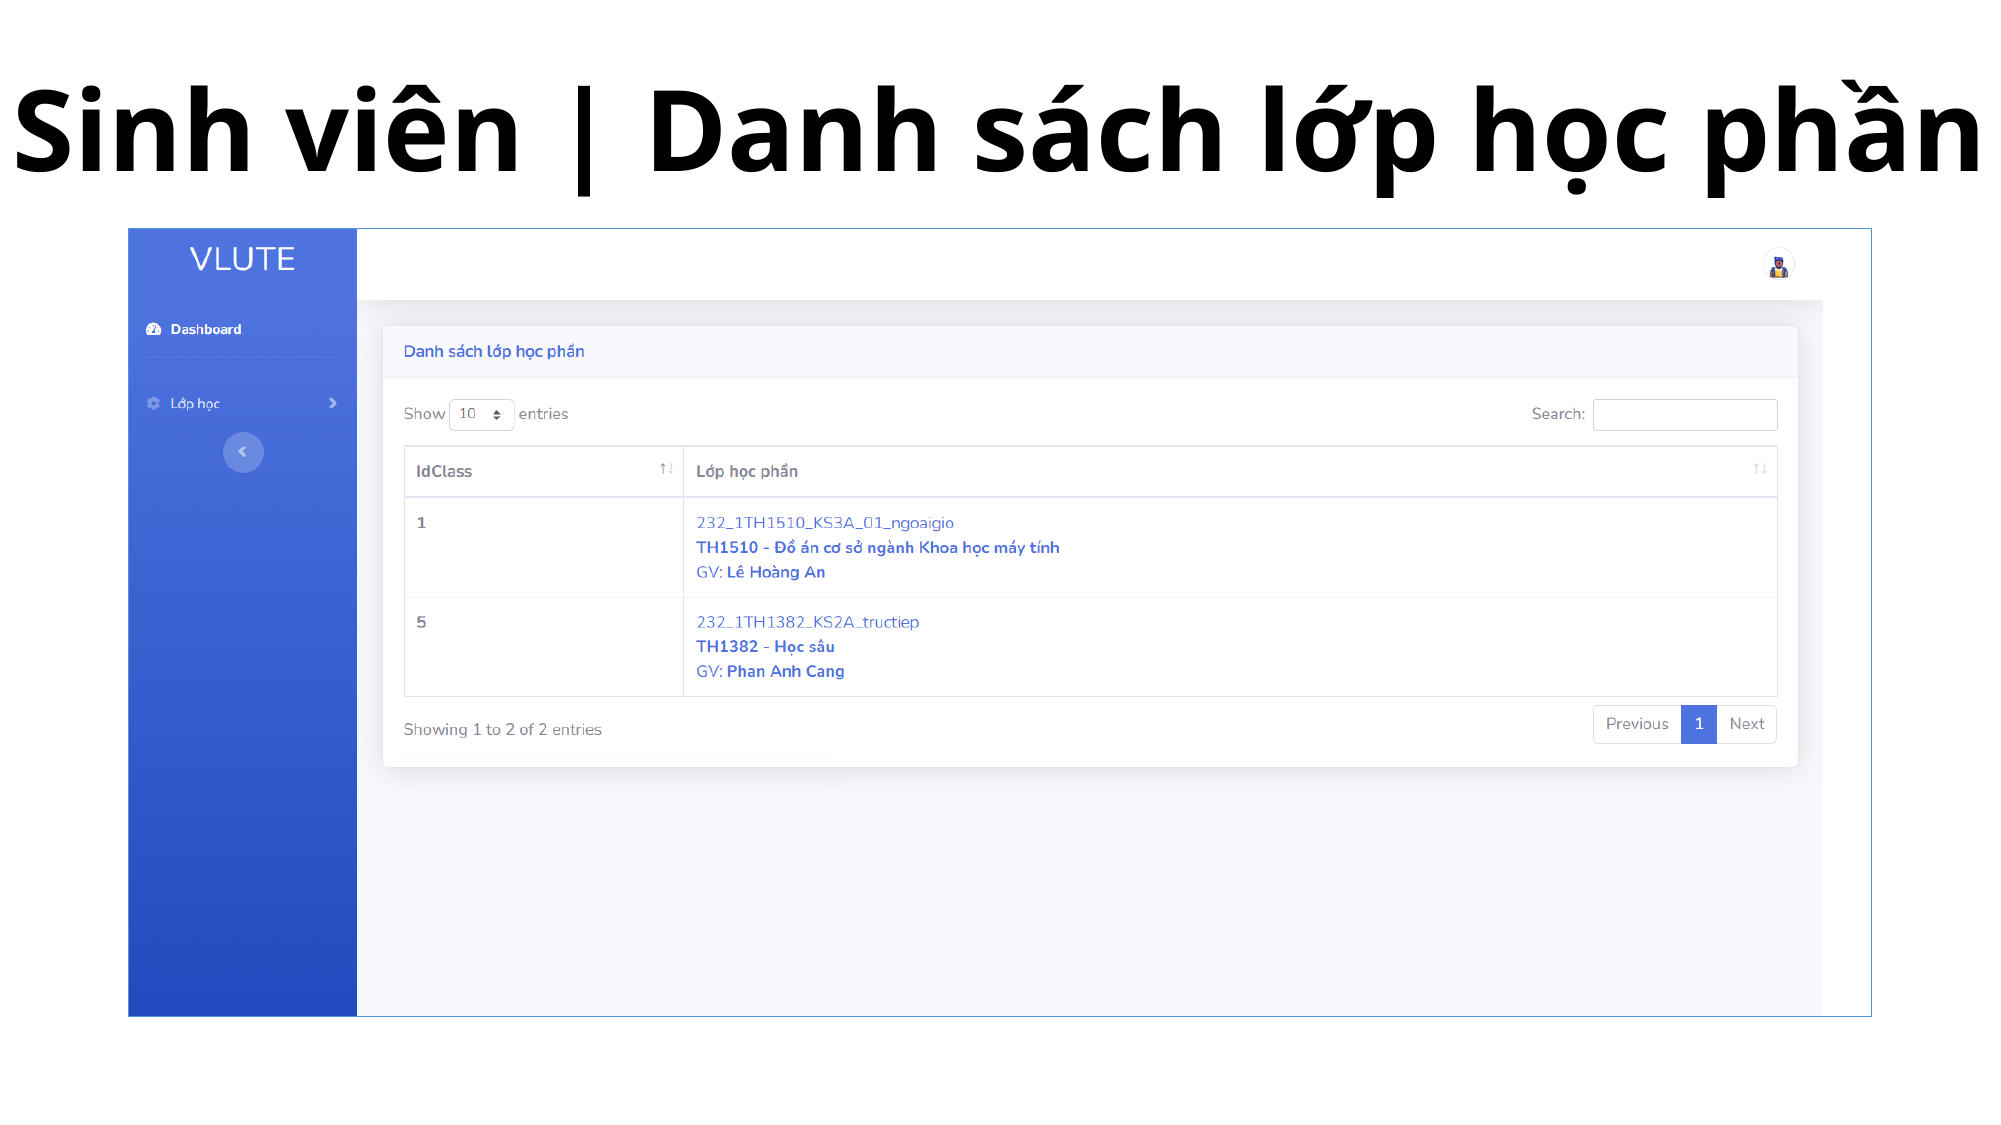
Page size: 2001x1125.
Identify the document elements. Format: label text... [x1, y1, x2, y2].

text_box Sinh viên | Danh sách lớp học phần [0, 51, 2000, 202]
picture [128, 228, 1872, 1018]
